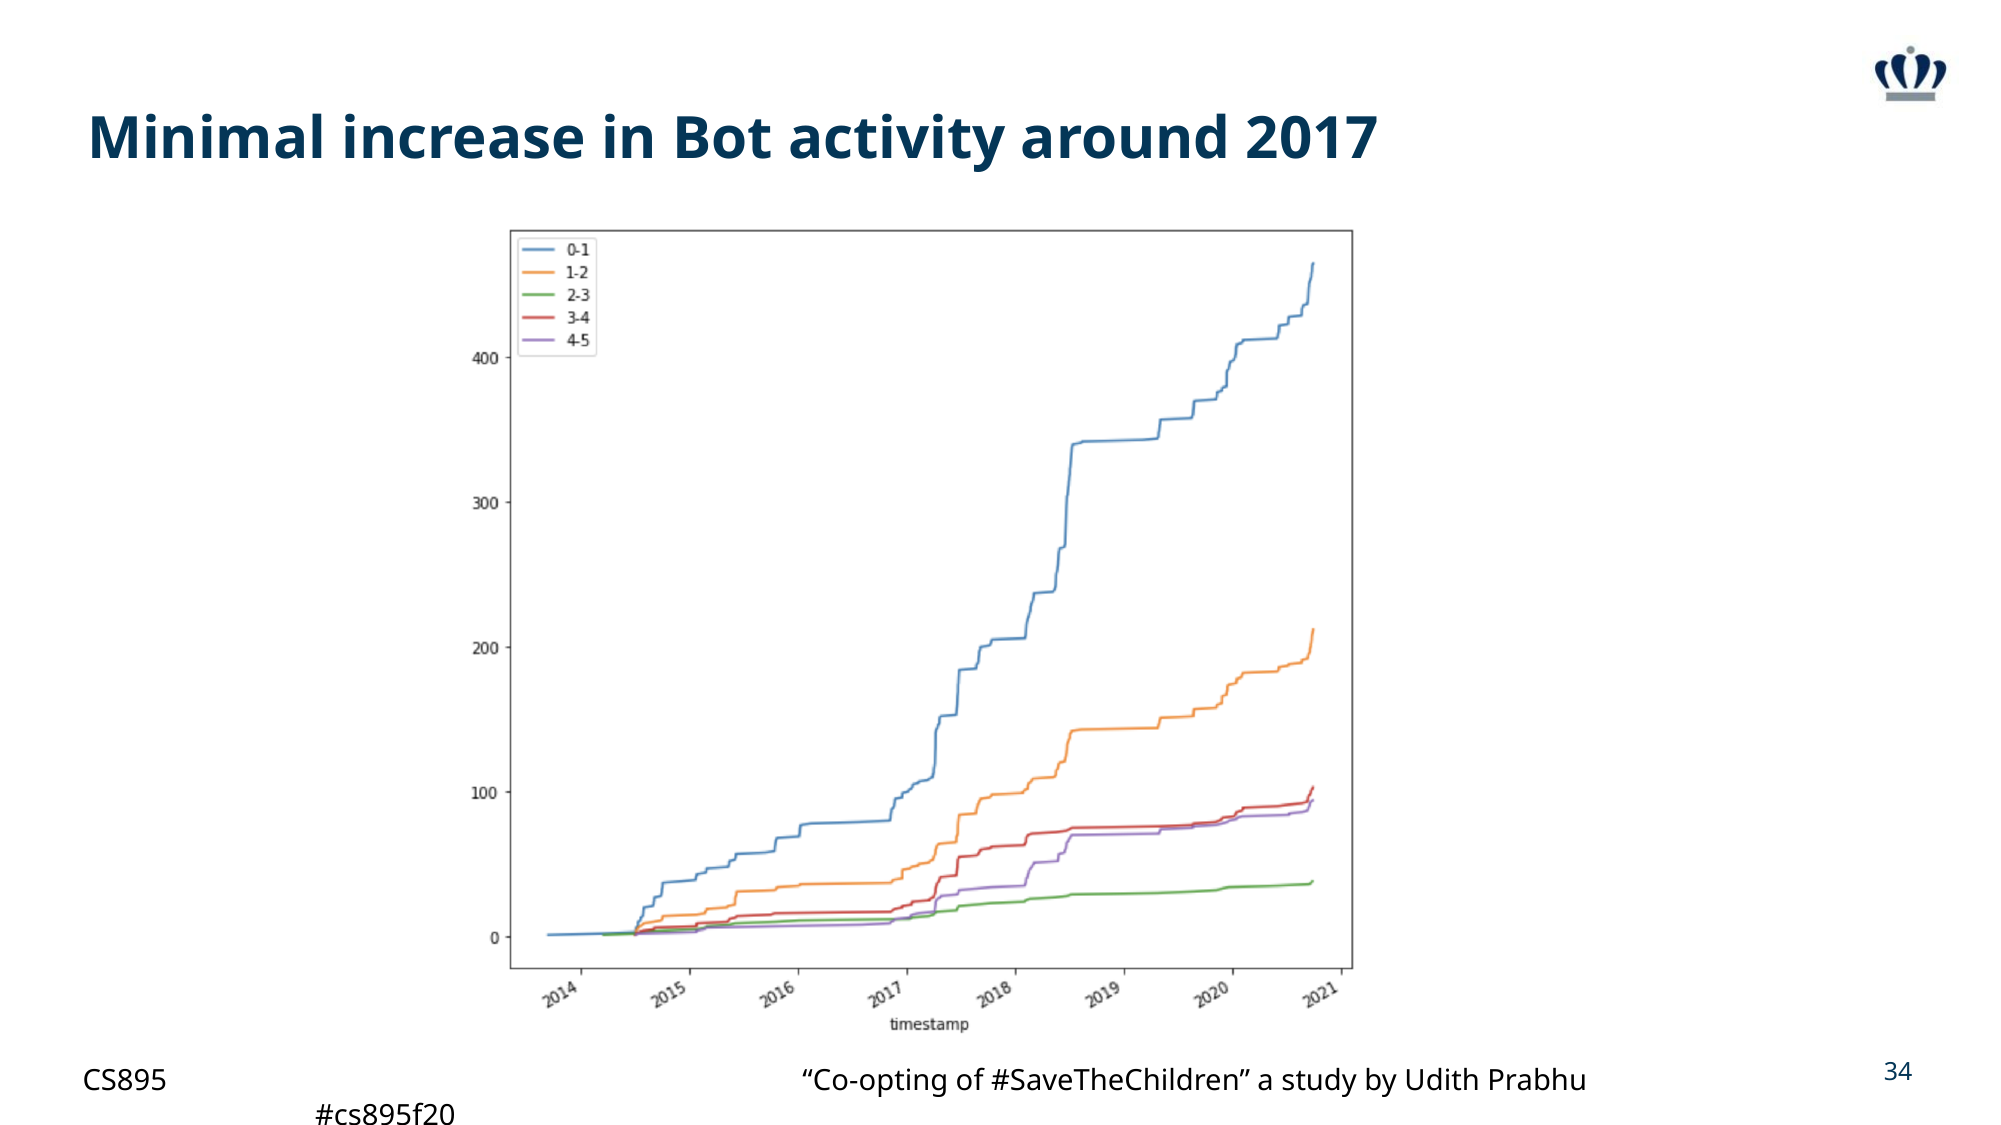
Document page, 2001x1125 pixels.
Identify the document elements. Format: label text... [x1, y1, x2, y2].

picture [452, 218, 1410, 1055]
slide_number ‹#› [1477, 1042, 1928, 1103]
picture [1861, 35, 1959, 113]
text_box CS895 “Co-opting of #SaveTheChildren” a study by Udith Prabhu #cs895f20 [0, 1046, 1863, 1099]
title Minimal increase in Bot activity around 2017 [72, 59, 1838, 220]
